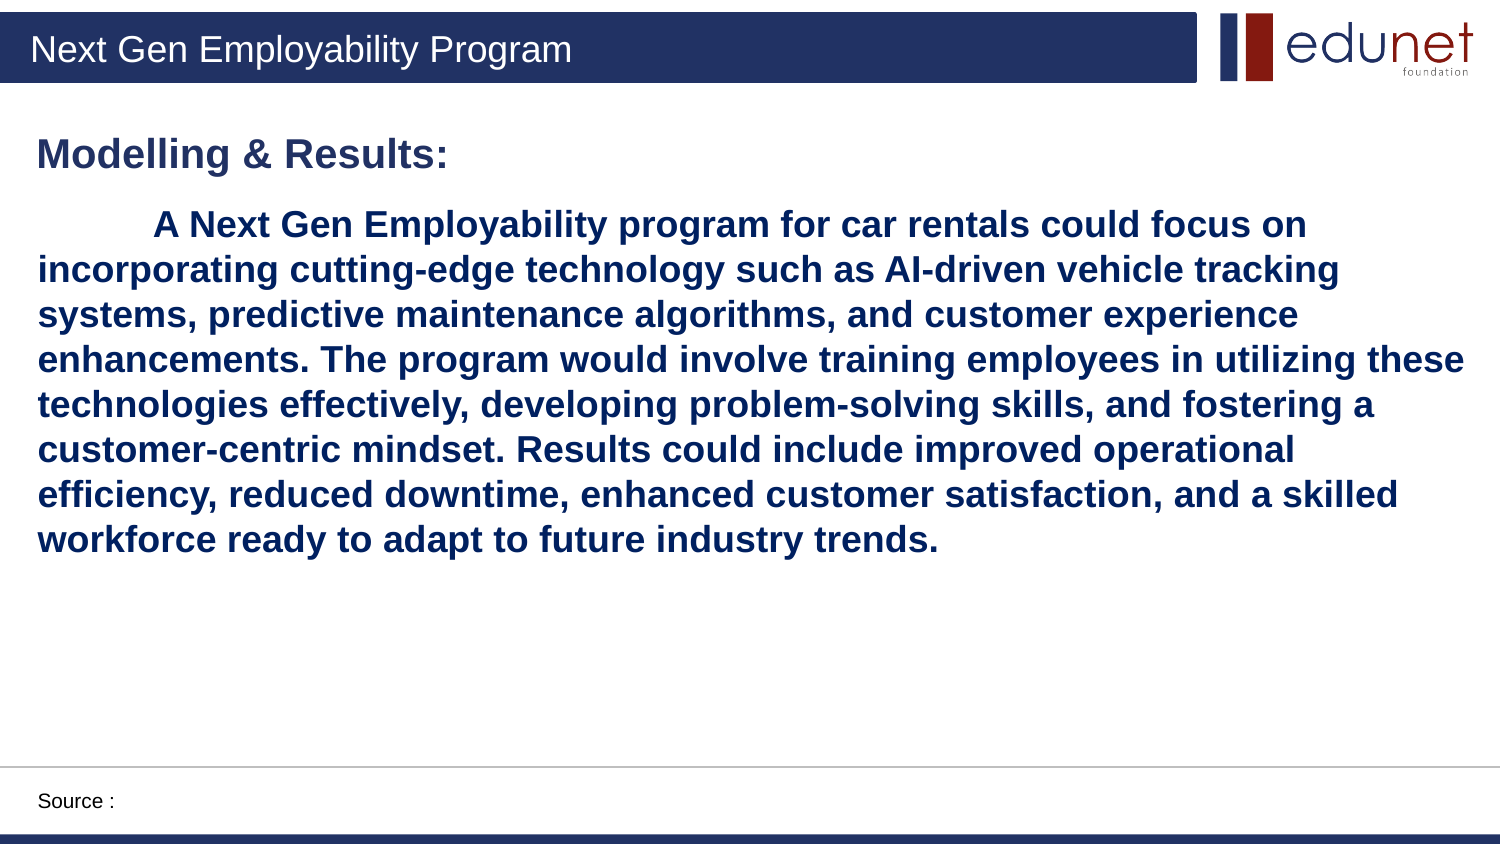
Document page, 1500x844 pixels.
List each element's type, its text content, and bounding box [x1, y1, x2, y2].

text_box Source : [22, 776, 139, 826]
title Modelling & Results: [21, 111, 504, 165]
text_box A Next Gen Employability program for car rentals could focus on incorporating cutting-edge technology such as AI-driven vehicle tracking systems, predictive maintenance algorithms, and customer experience enhancements. The program would involve training employees in utilizing these technologies effectively, developing problem-solving skills, and fostering a customer-centric mindset. Results could include improved operational efficiency, reduced downtime, enhanced customer satisfaction, and a skilled workforce ready to adapt to future industry trends. [22, 192, 1485, 568]
picture [1279, 14, 1482, 83]
